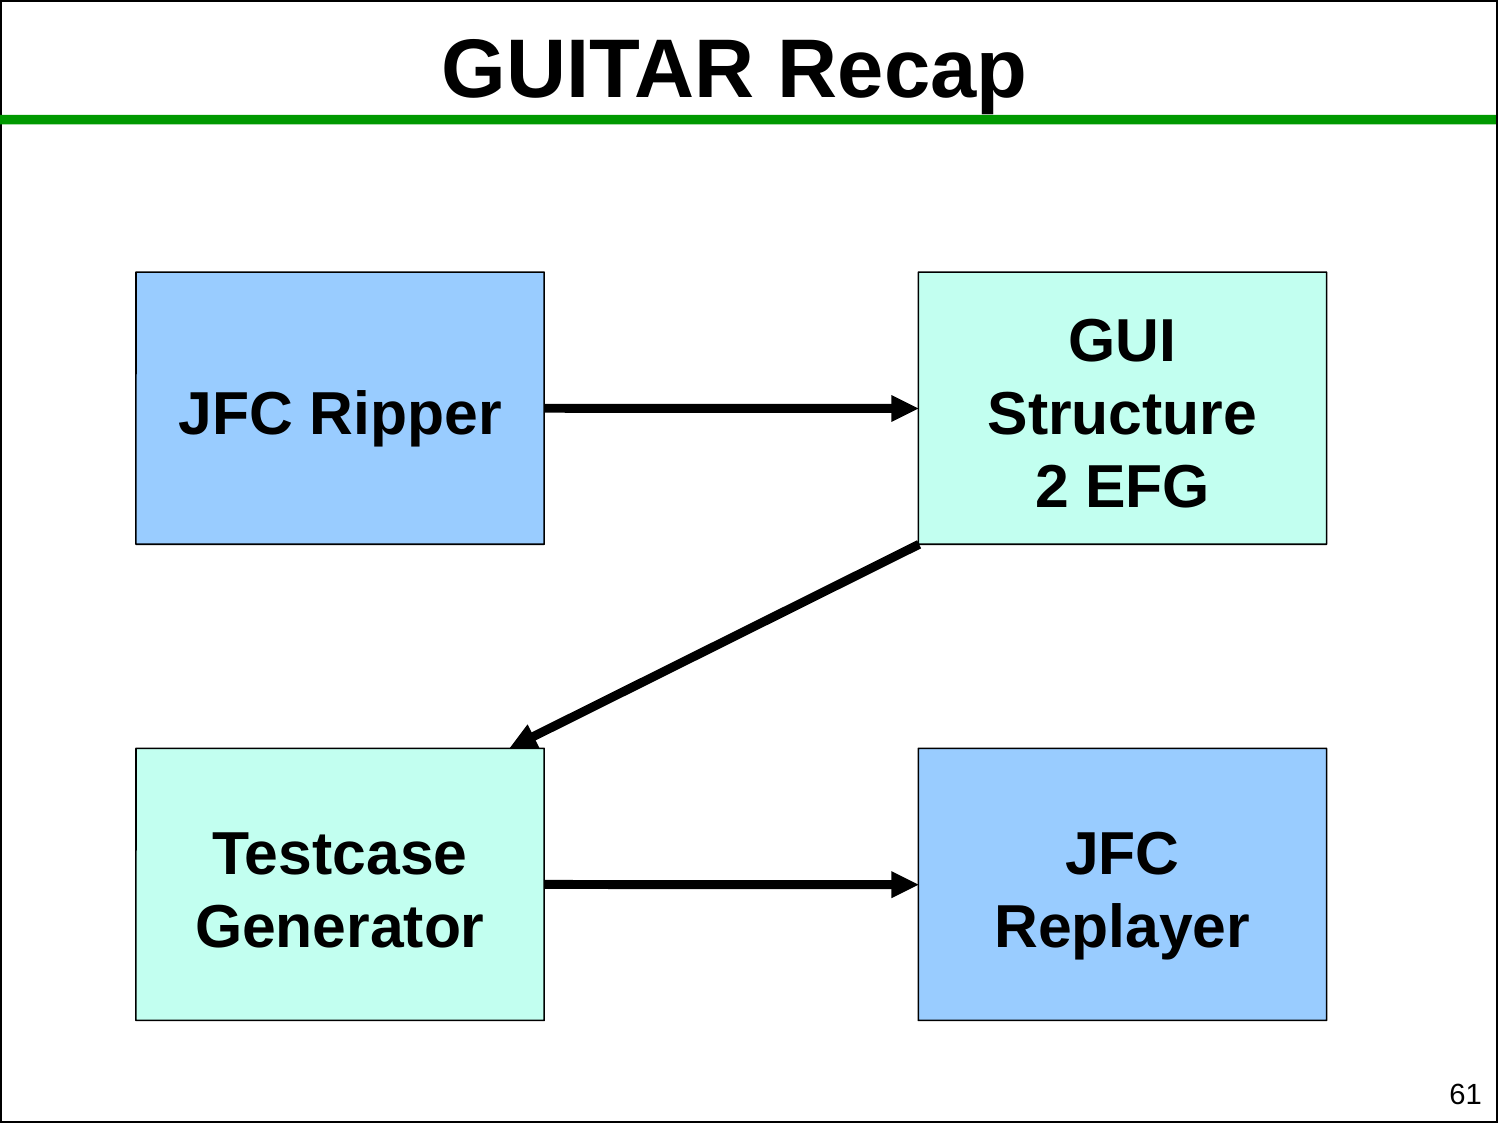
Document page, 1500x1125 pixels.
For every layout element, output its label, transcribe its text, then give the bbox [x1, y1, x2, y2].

text_box [544, 402, 919, 415]
slide_number 61 [1184, 1077, 1498, 1118]
text_box [509, 544, 920, 749]
text_box JFC Replayer [918, 748, 1327, 1021]
text_box Testcase Generator [135, 748, 545, 1021]
text_box JFC Ripper [135, 272, 545, 545]
text_box [544, 878, 919, 891]
text_box GUITAR Recap [20, 0, 1448, 124]
text_box GUI Structure 2 EFG [918, 272, 1327, 545]
